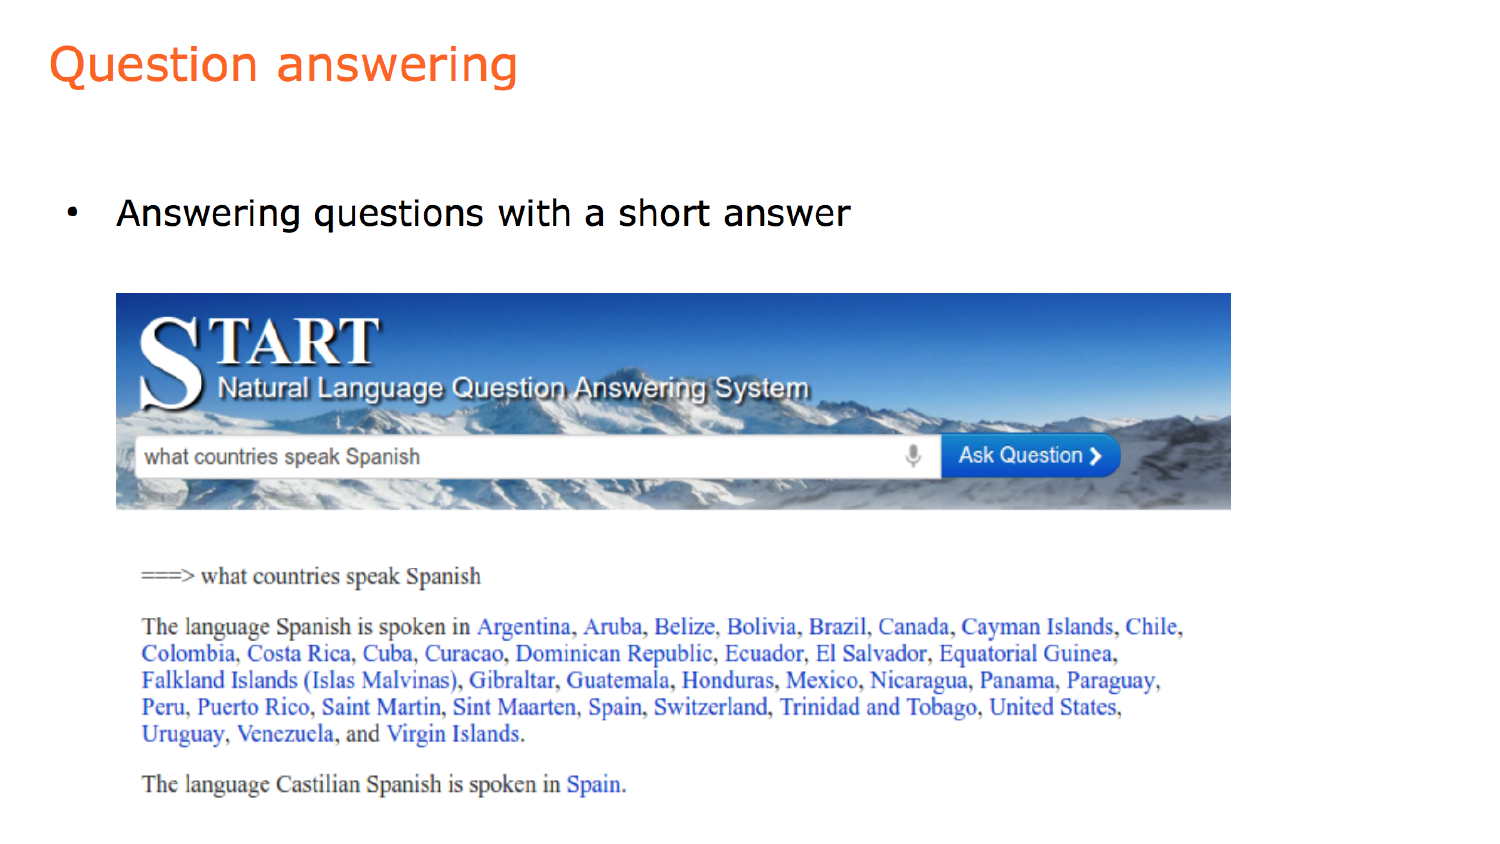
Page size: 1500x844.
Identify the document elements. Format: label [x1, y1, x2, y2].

picture [25, 1, 1309, 844]
